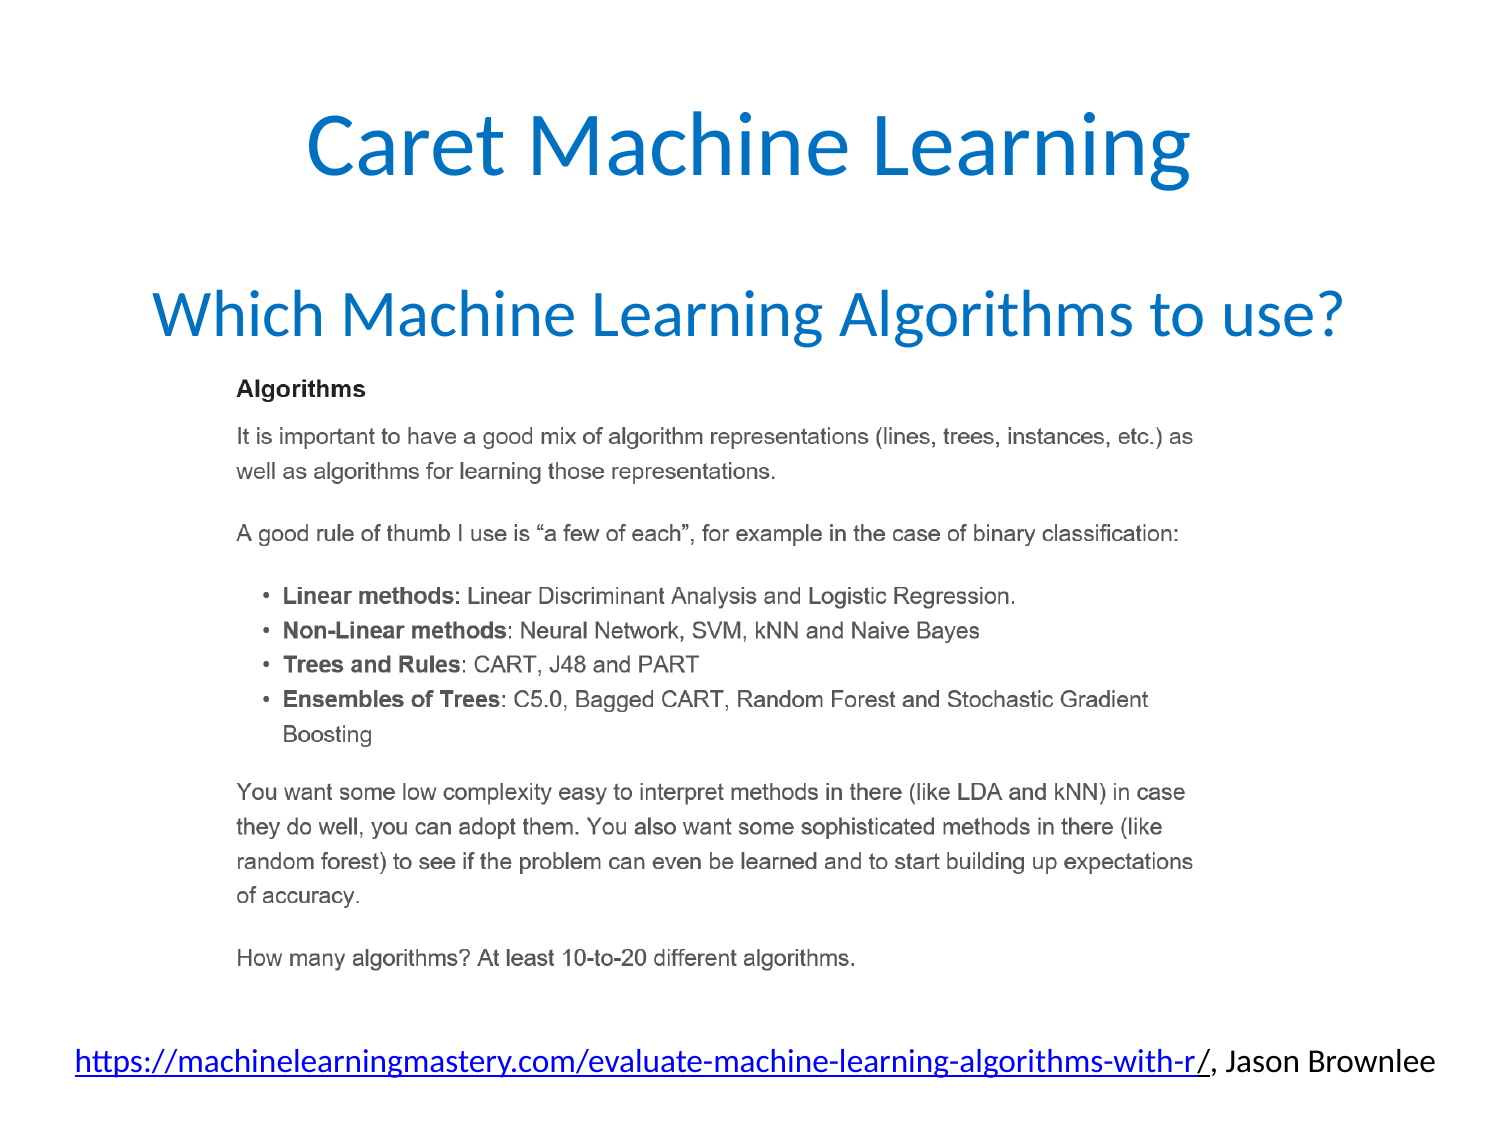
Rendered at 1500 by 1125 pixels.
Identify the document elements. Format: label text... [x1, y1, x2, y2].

picture [199, 362, 1217, 976]
title Caret Machine Learning [75, 45, 1425, 233]
list Which Machine Learning Algorithms to use? [75, 262, 1425, 363]
text_box https://machinelearningmastery.com/evaluate-machine-learning-algorithms-with-r/, Jason Brownlee [59, 1032, 1452, 1087]
